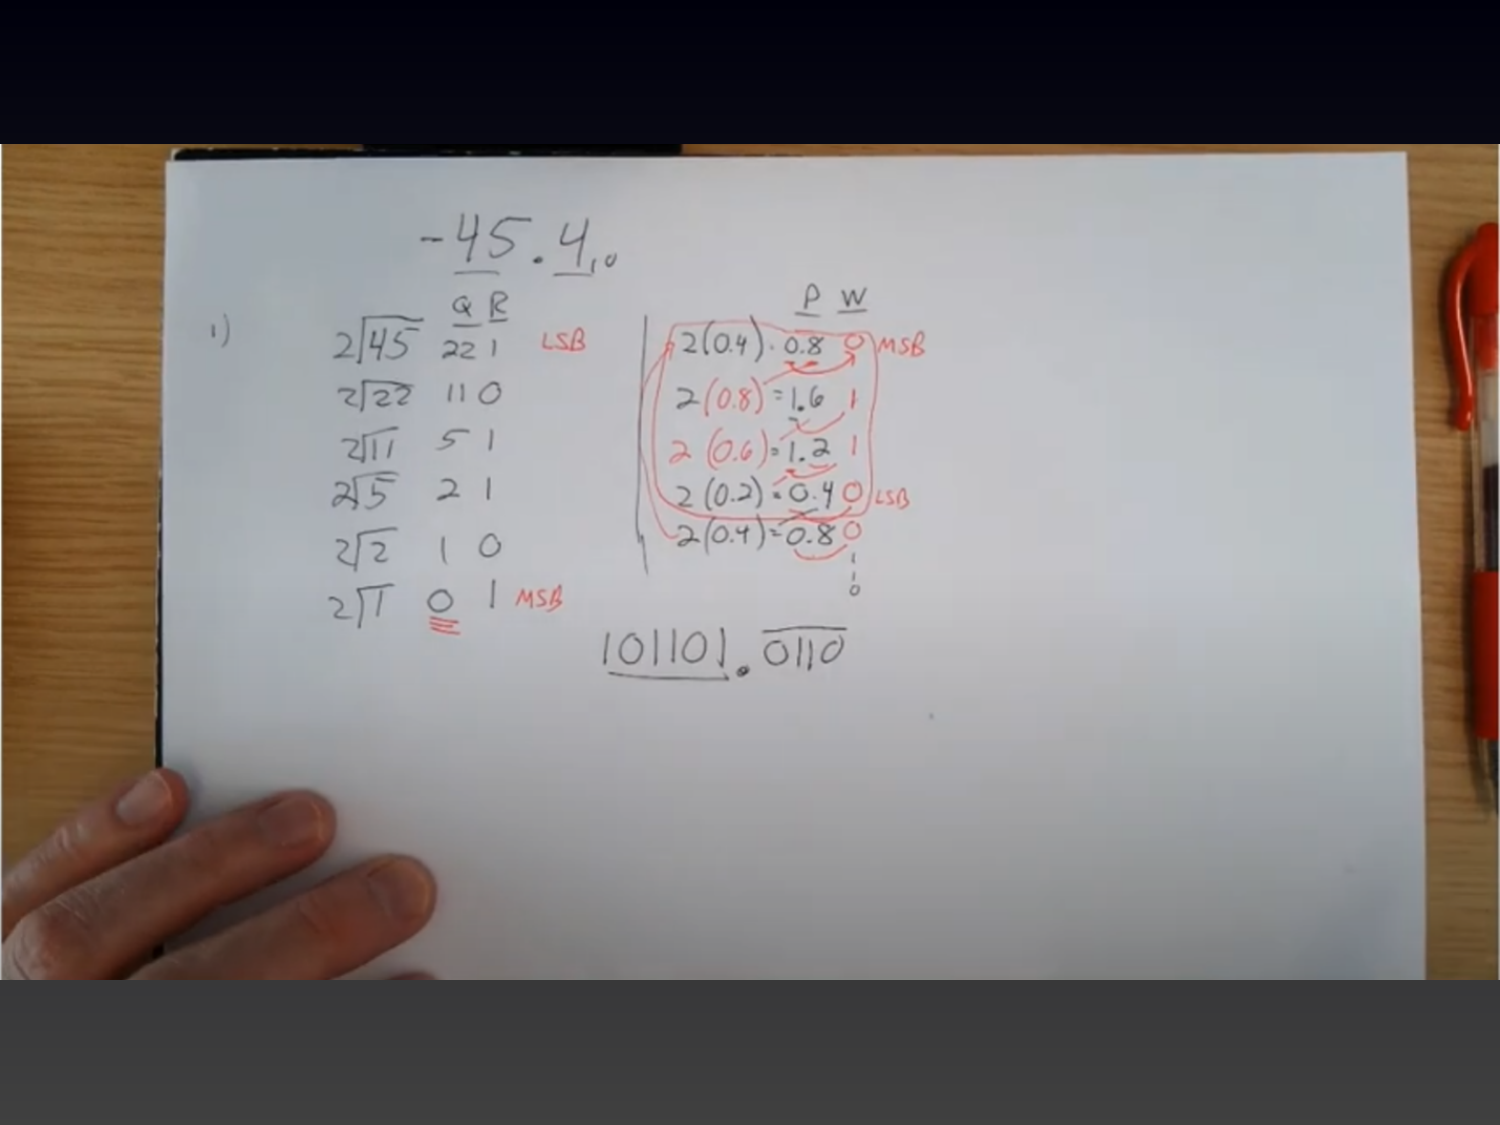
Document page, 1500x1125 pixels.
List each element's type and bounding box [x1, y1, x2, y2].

picture [0, 144, 1500, 981]
